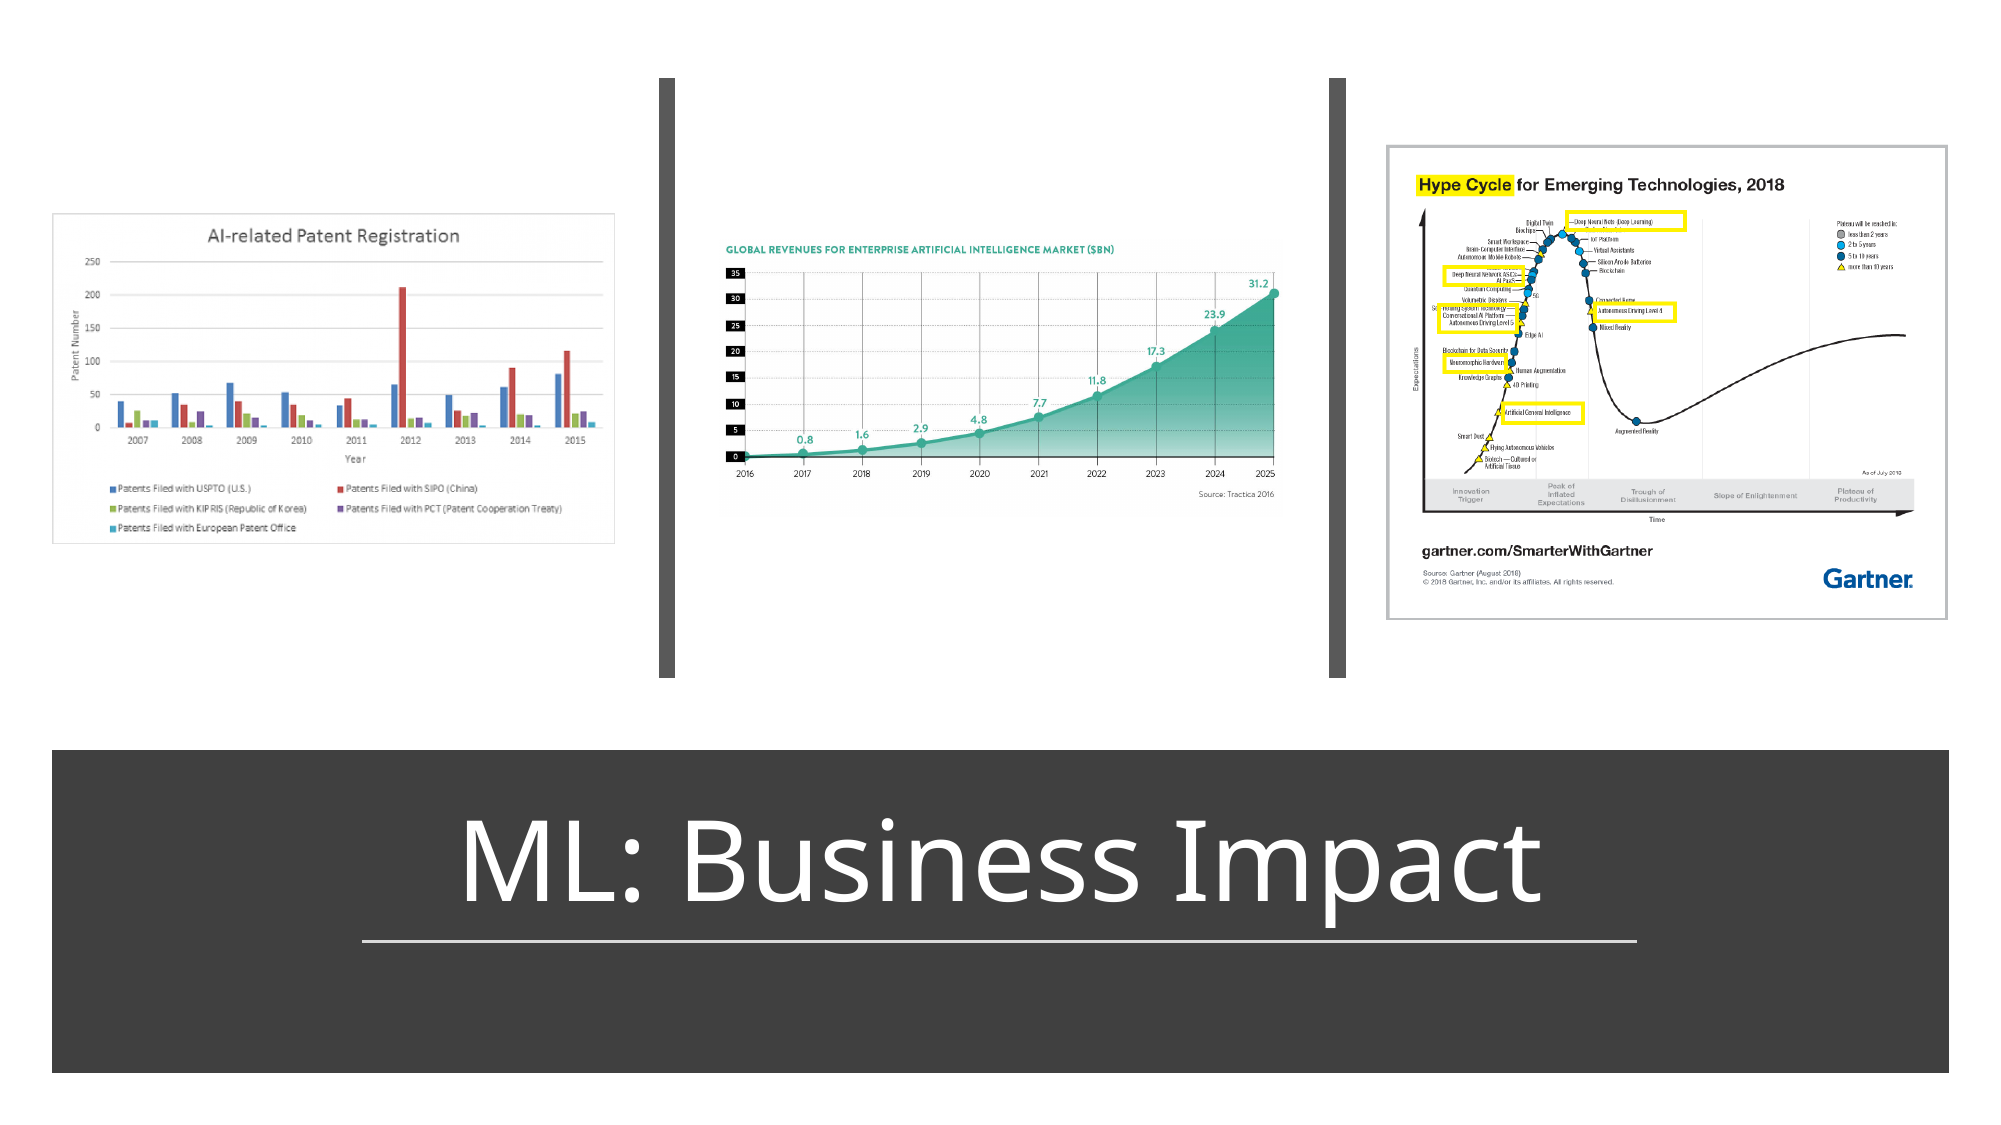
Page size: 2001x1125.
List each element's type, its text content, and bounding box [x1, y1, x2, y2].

title ML: Business Impact [86, 780, 1914, 933]
picture [52, 213, 615, 544]
text_box [61, 759, 1939, 1064]
picture [719, 239, 1283, 518]
picture [1386, 144, 1948, 620]
